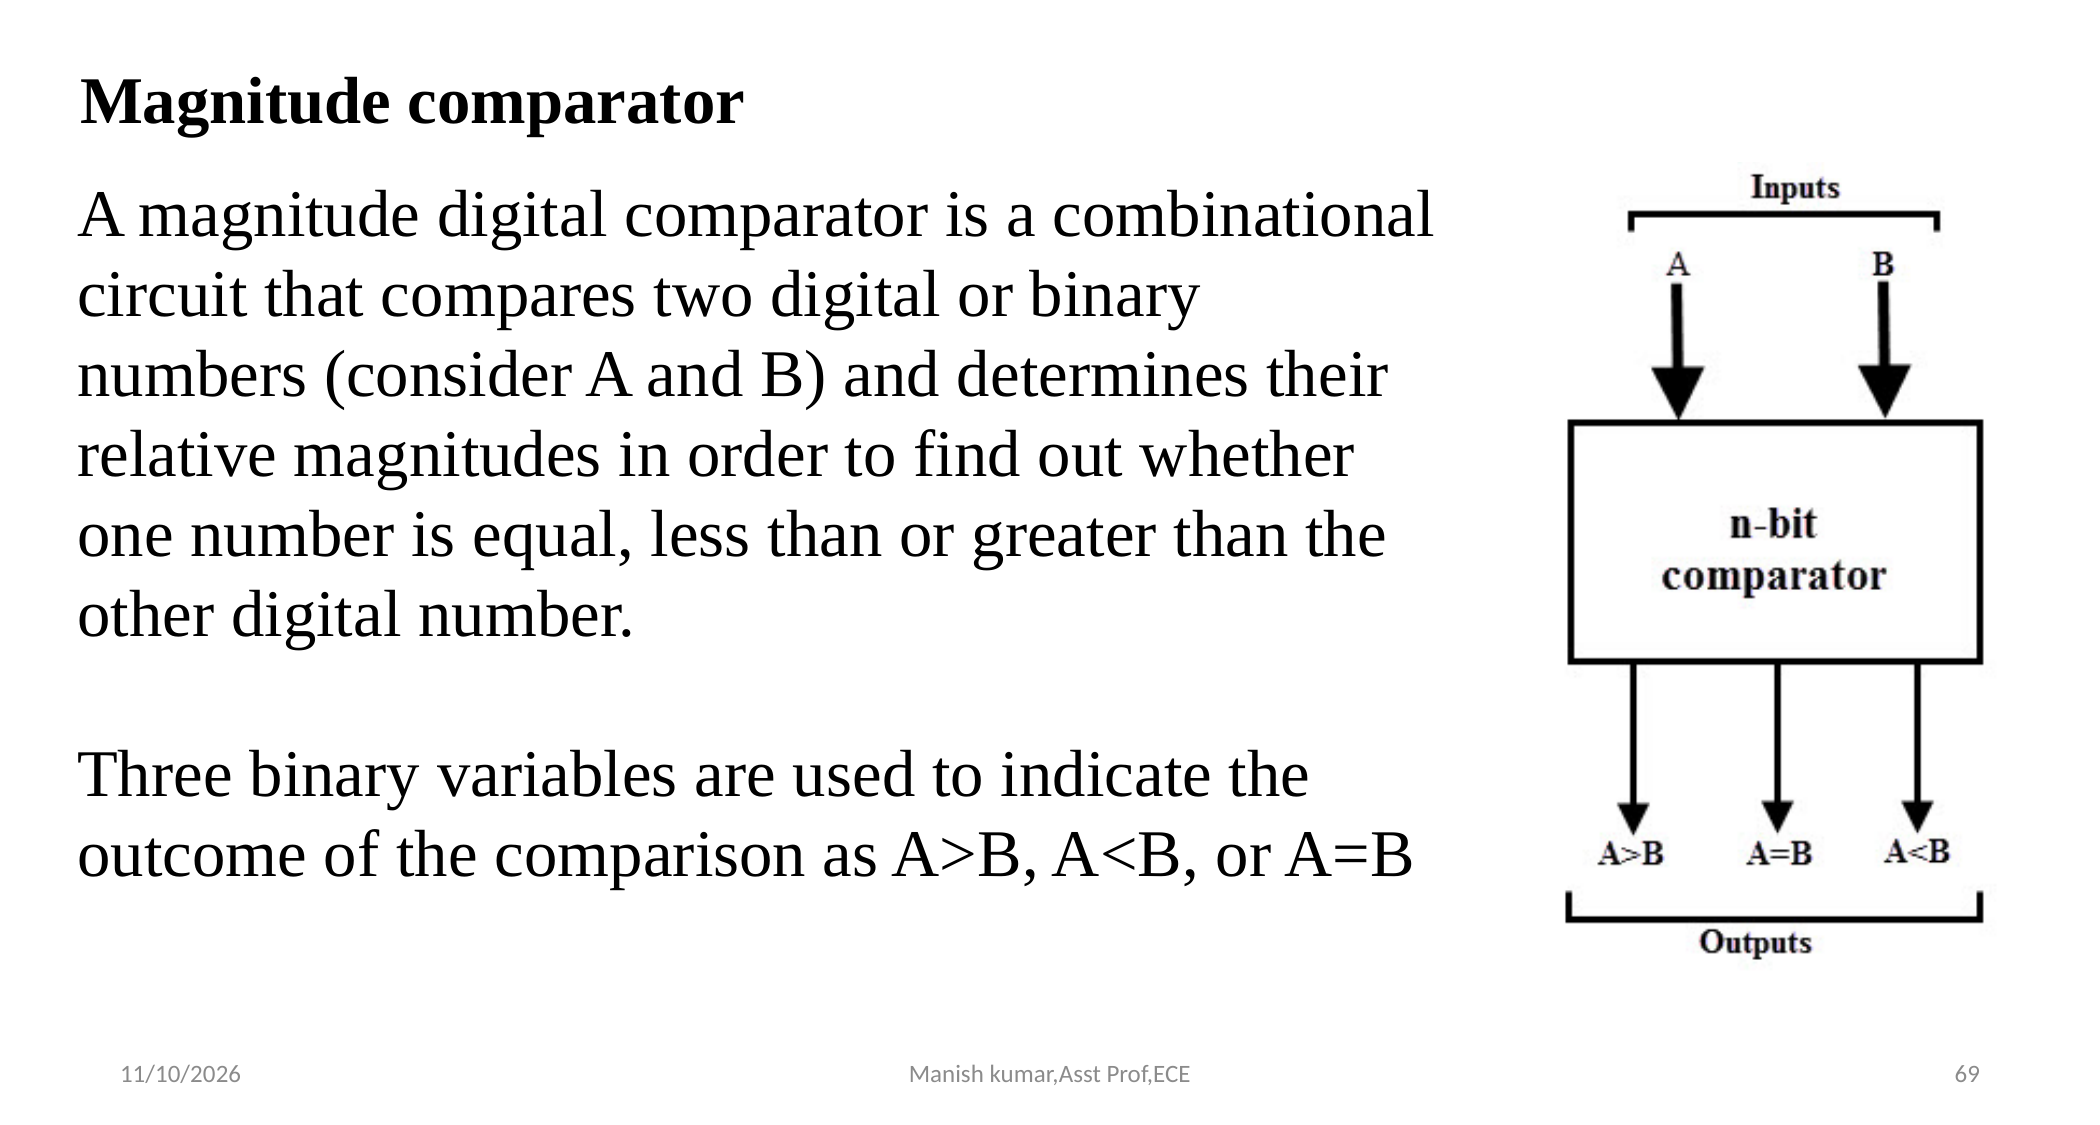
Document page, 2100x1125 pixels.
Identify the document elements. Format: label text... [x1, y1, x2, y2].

picture [1480, 162, 2100, 976]
text_box A magnitude digital comparator is a combinational circuit that compares two digital or binary numbers (consider A and B) and determines their relative magnitudes in order to find out whether one number is equal, less than or greater than the other digital number. Three binary variables are used to indicate the outcome of the comparison as A>B, A<B, or A=B [62, 162, 1463, 897]
footer Manish kumar,Asst Prof,ECE [717, 1042, 1383, 1103]
text_box Magnitude comparator [65, 49, 777, 145]
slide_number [105, 1042, 595, 1103]
slide_number 69 [1505, 1042, 1995, 1103]
